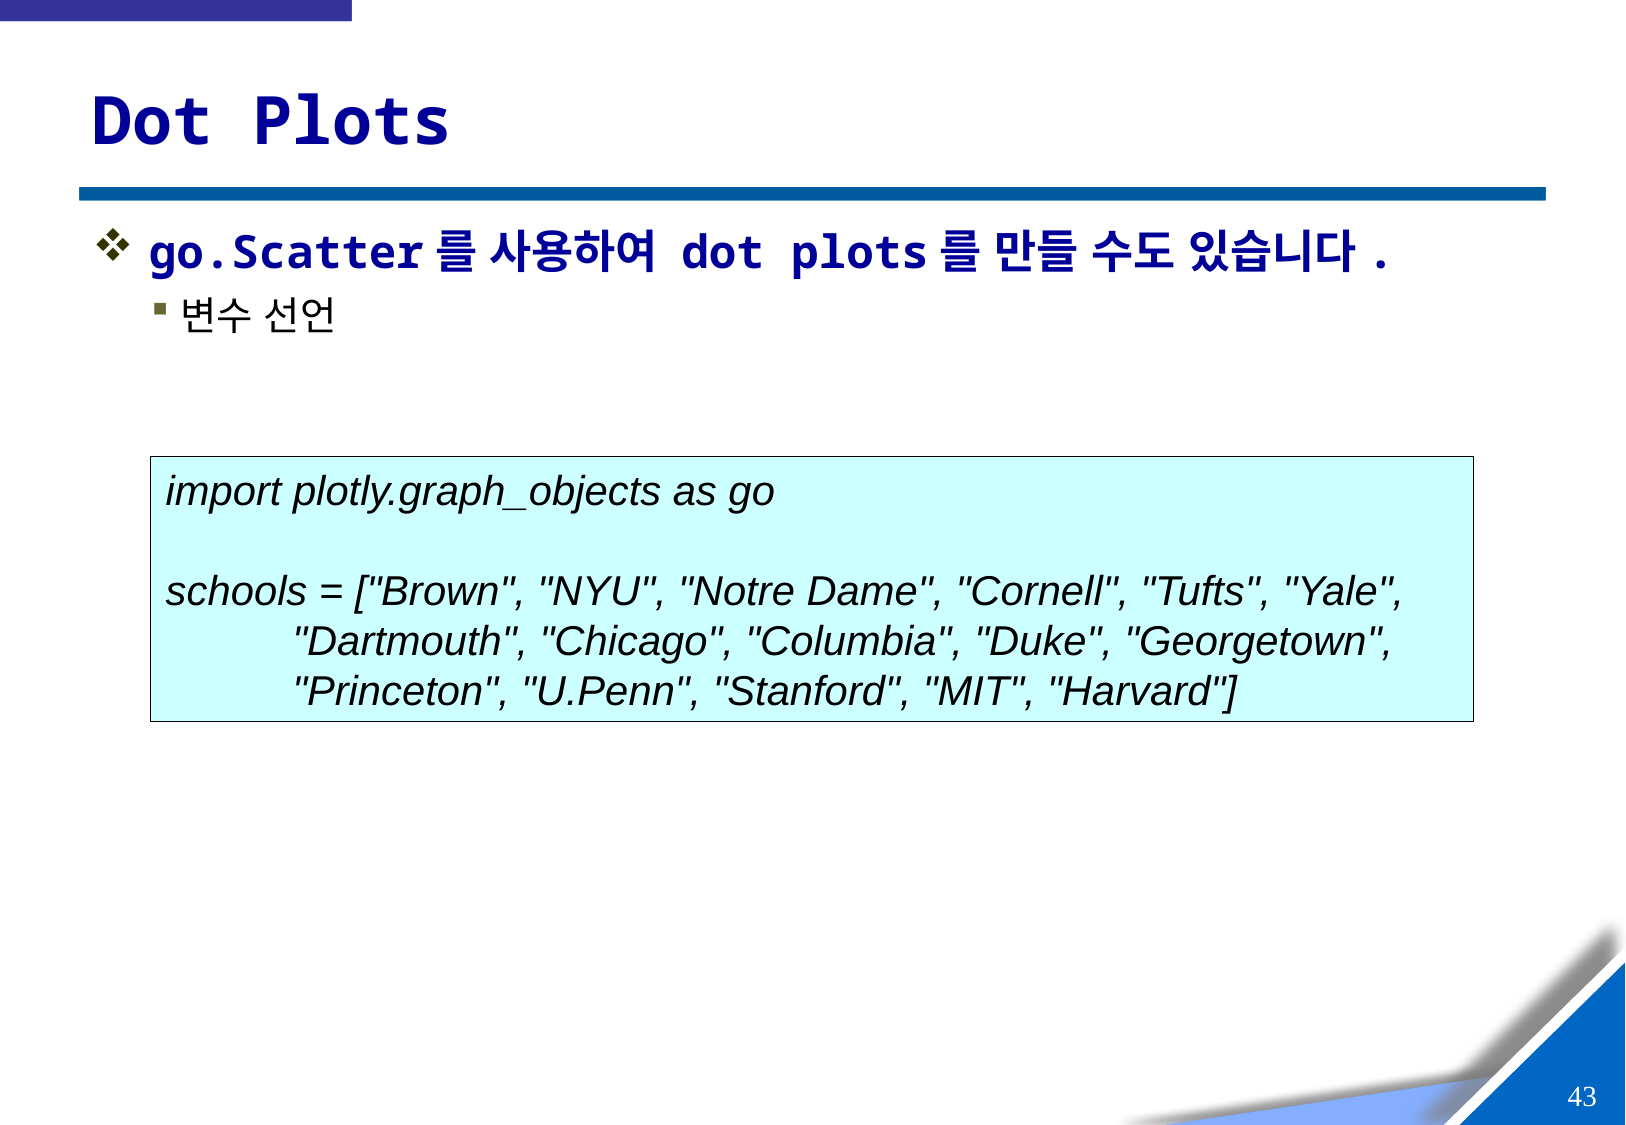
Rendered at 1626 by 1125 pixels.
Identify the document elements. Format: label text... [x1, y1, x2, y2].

slide_number 42 [1567, 1076, 1605, 1113]
title Dot Plots [77, 59, 1544, 177]
list go.Scatter를 사용하여 dot plots를 만들 수도 있습니다. 변수 선언 [77, 215, 1544, 1077]
text_box import plotly.graph_objects as go schools = ["Brown", "NYU", "Notre Dame", "Cornell", "Tufts", "Yale", "Dartmouth", "Chicago", "Columbia", "Duke", "Georgetown", "Princeton", "U.Penn", "Stanford", "MIT", "Harvard"] [150, 456, 1474, 722]
